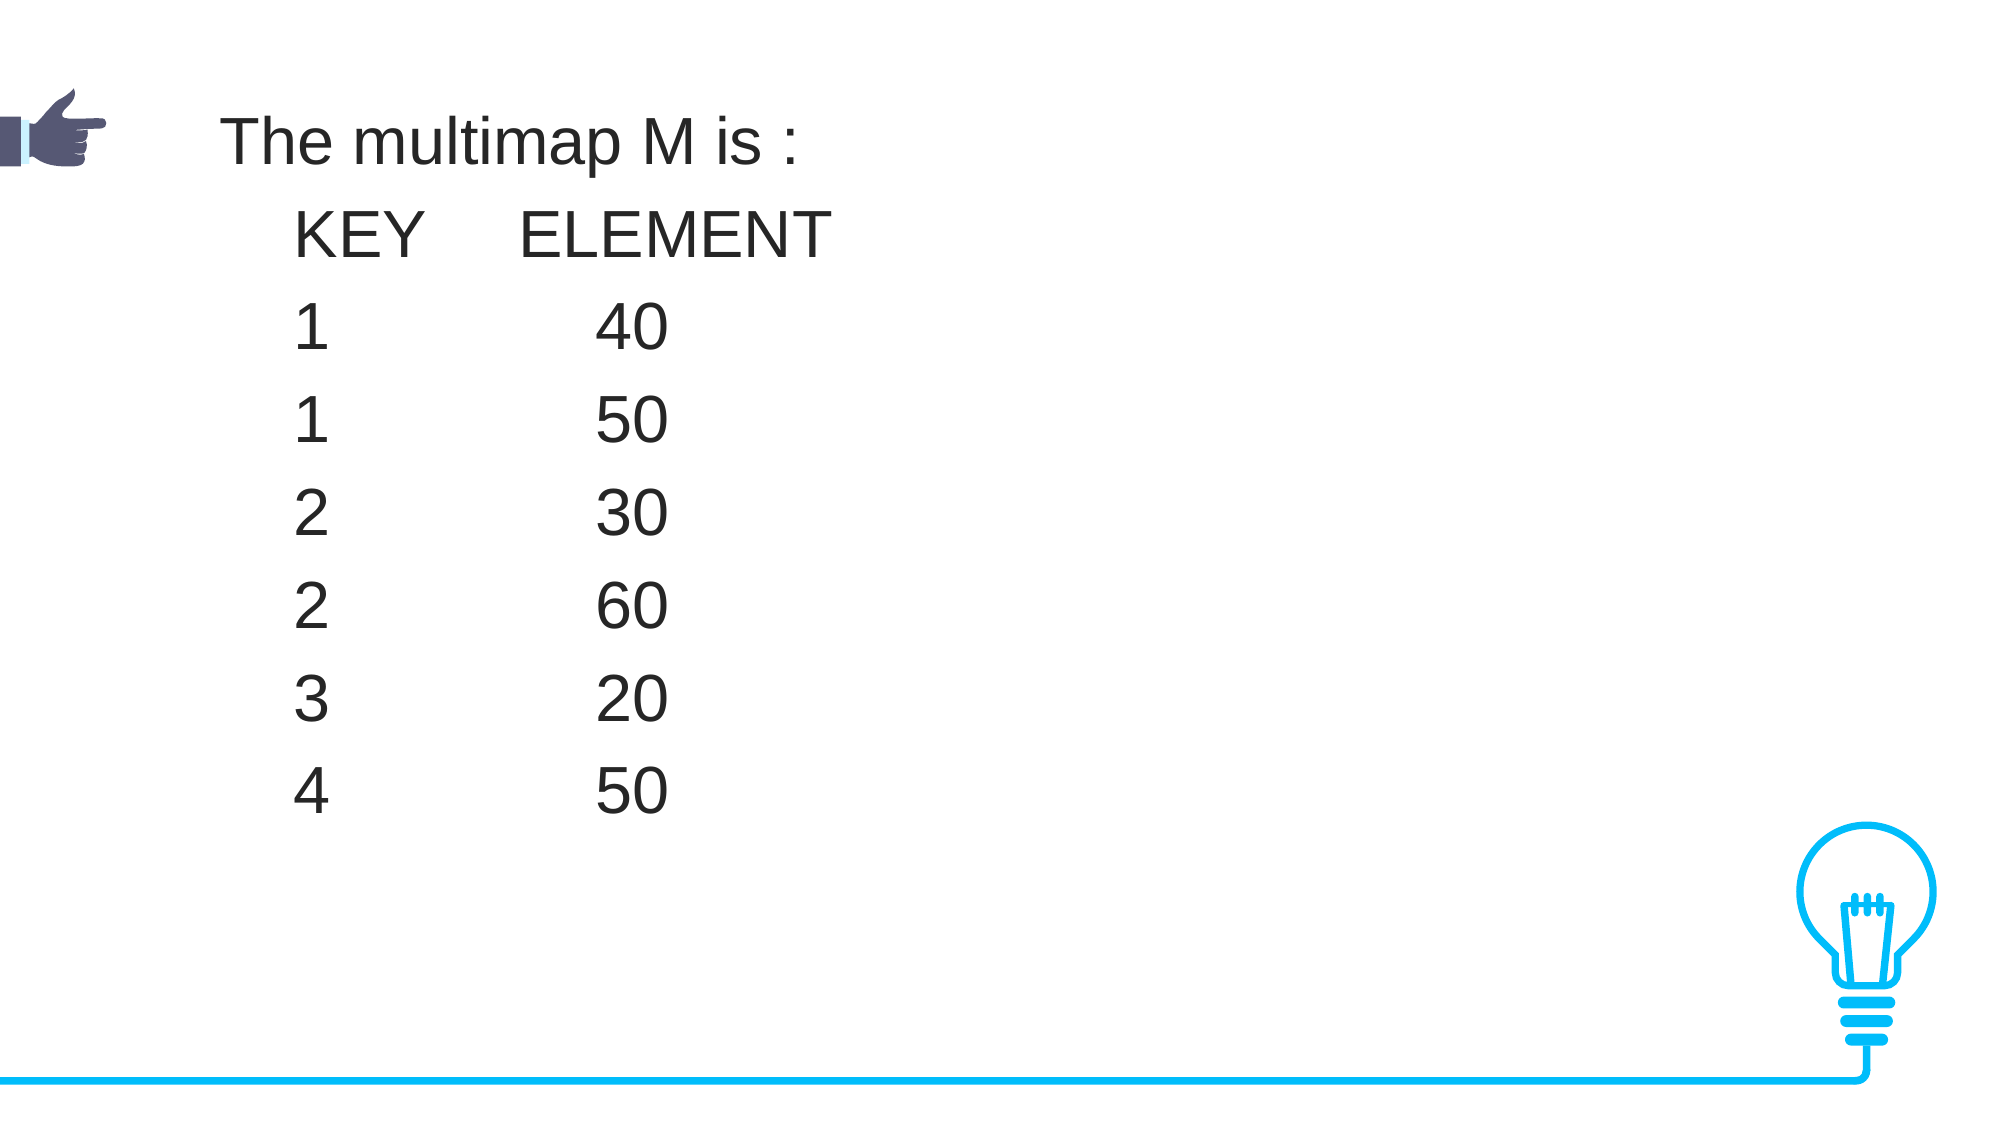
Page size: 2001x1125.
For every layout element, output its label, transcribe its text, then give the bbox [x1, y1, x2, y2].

list The multimap M is : KEY ELEMENT 1 40 1 50 2 30 2 60 3 20 4 50 [130, 46, 1927, 889]
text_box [0, 88, 107, 167]
